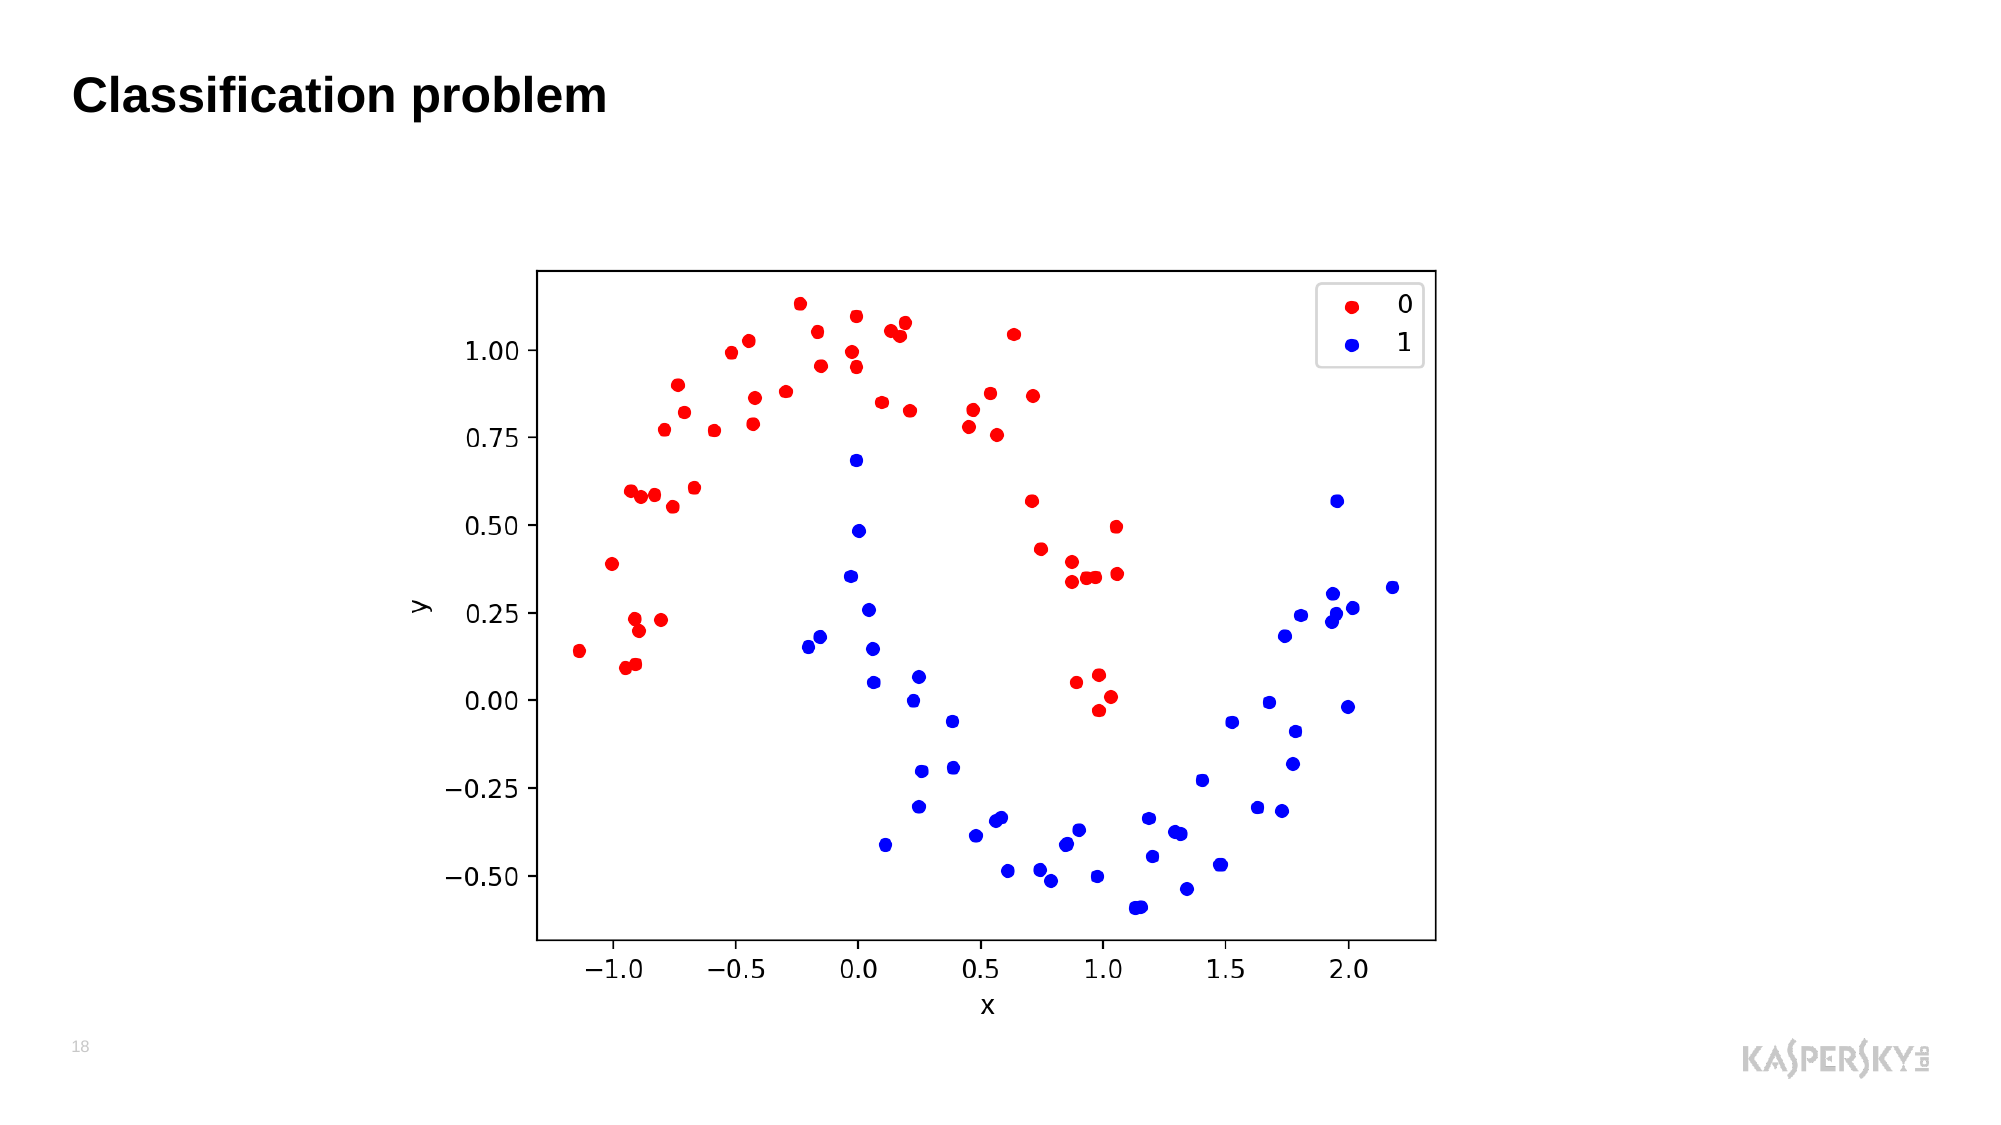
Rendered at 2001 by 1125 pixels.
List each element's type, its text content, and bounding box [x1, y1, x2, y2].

title Classification problem [71, 69, 1929, 124]
picture [1735, 1031, 1936, 1087]
picture [392, 166, 1551, 1036]
slide_number 18 [71, 1035, 110, 1083]
